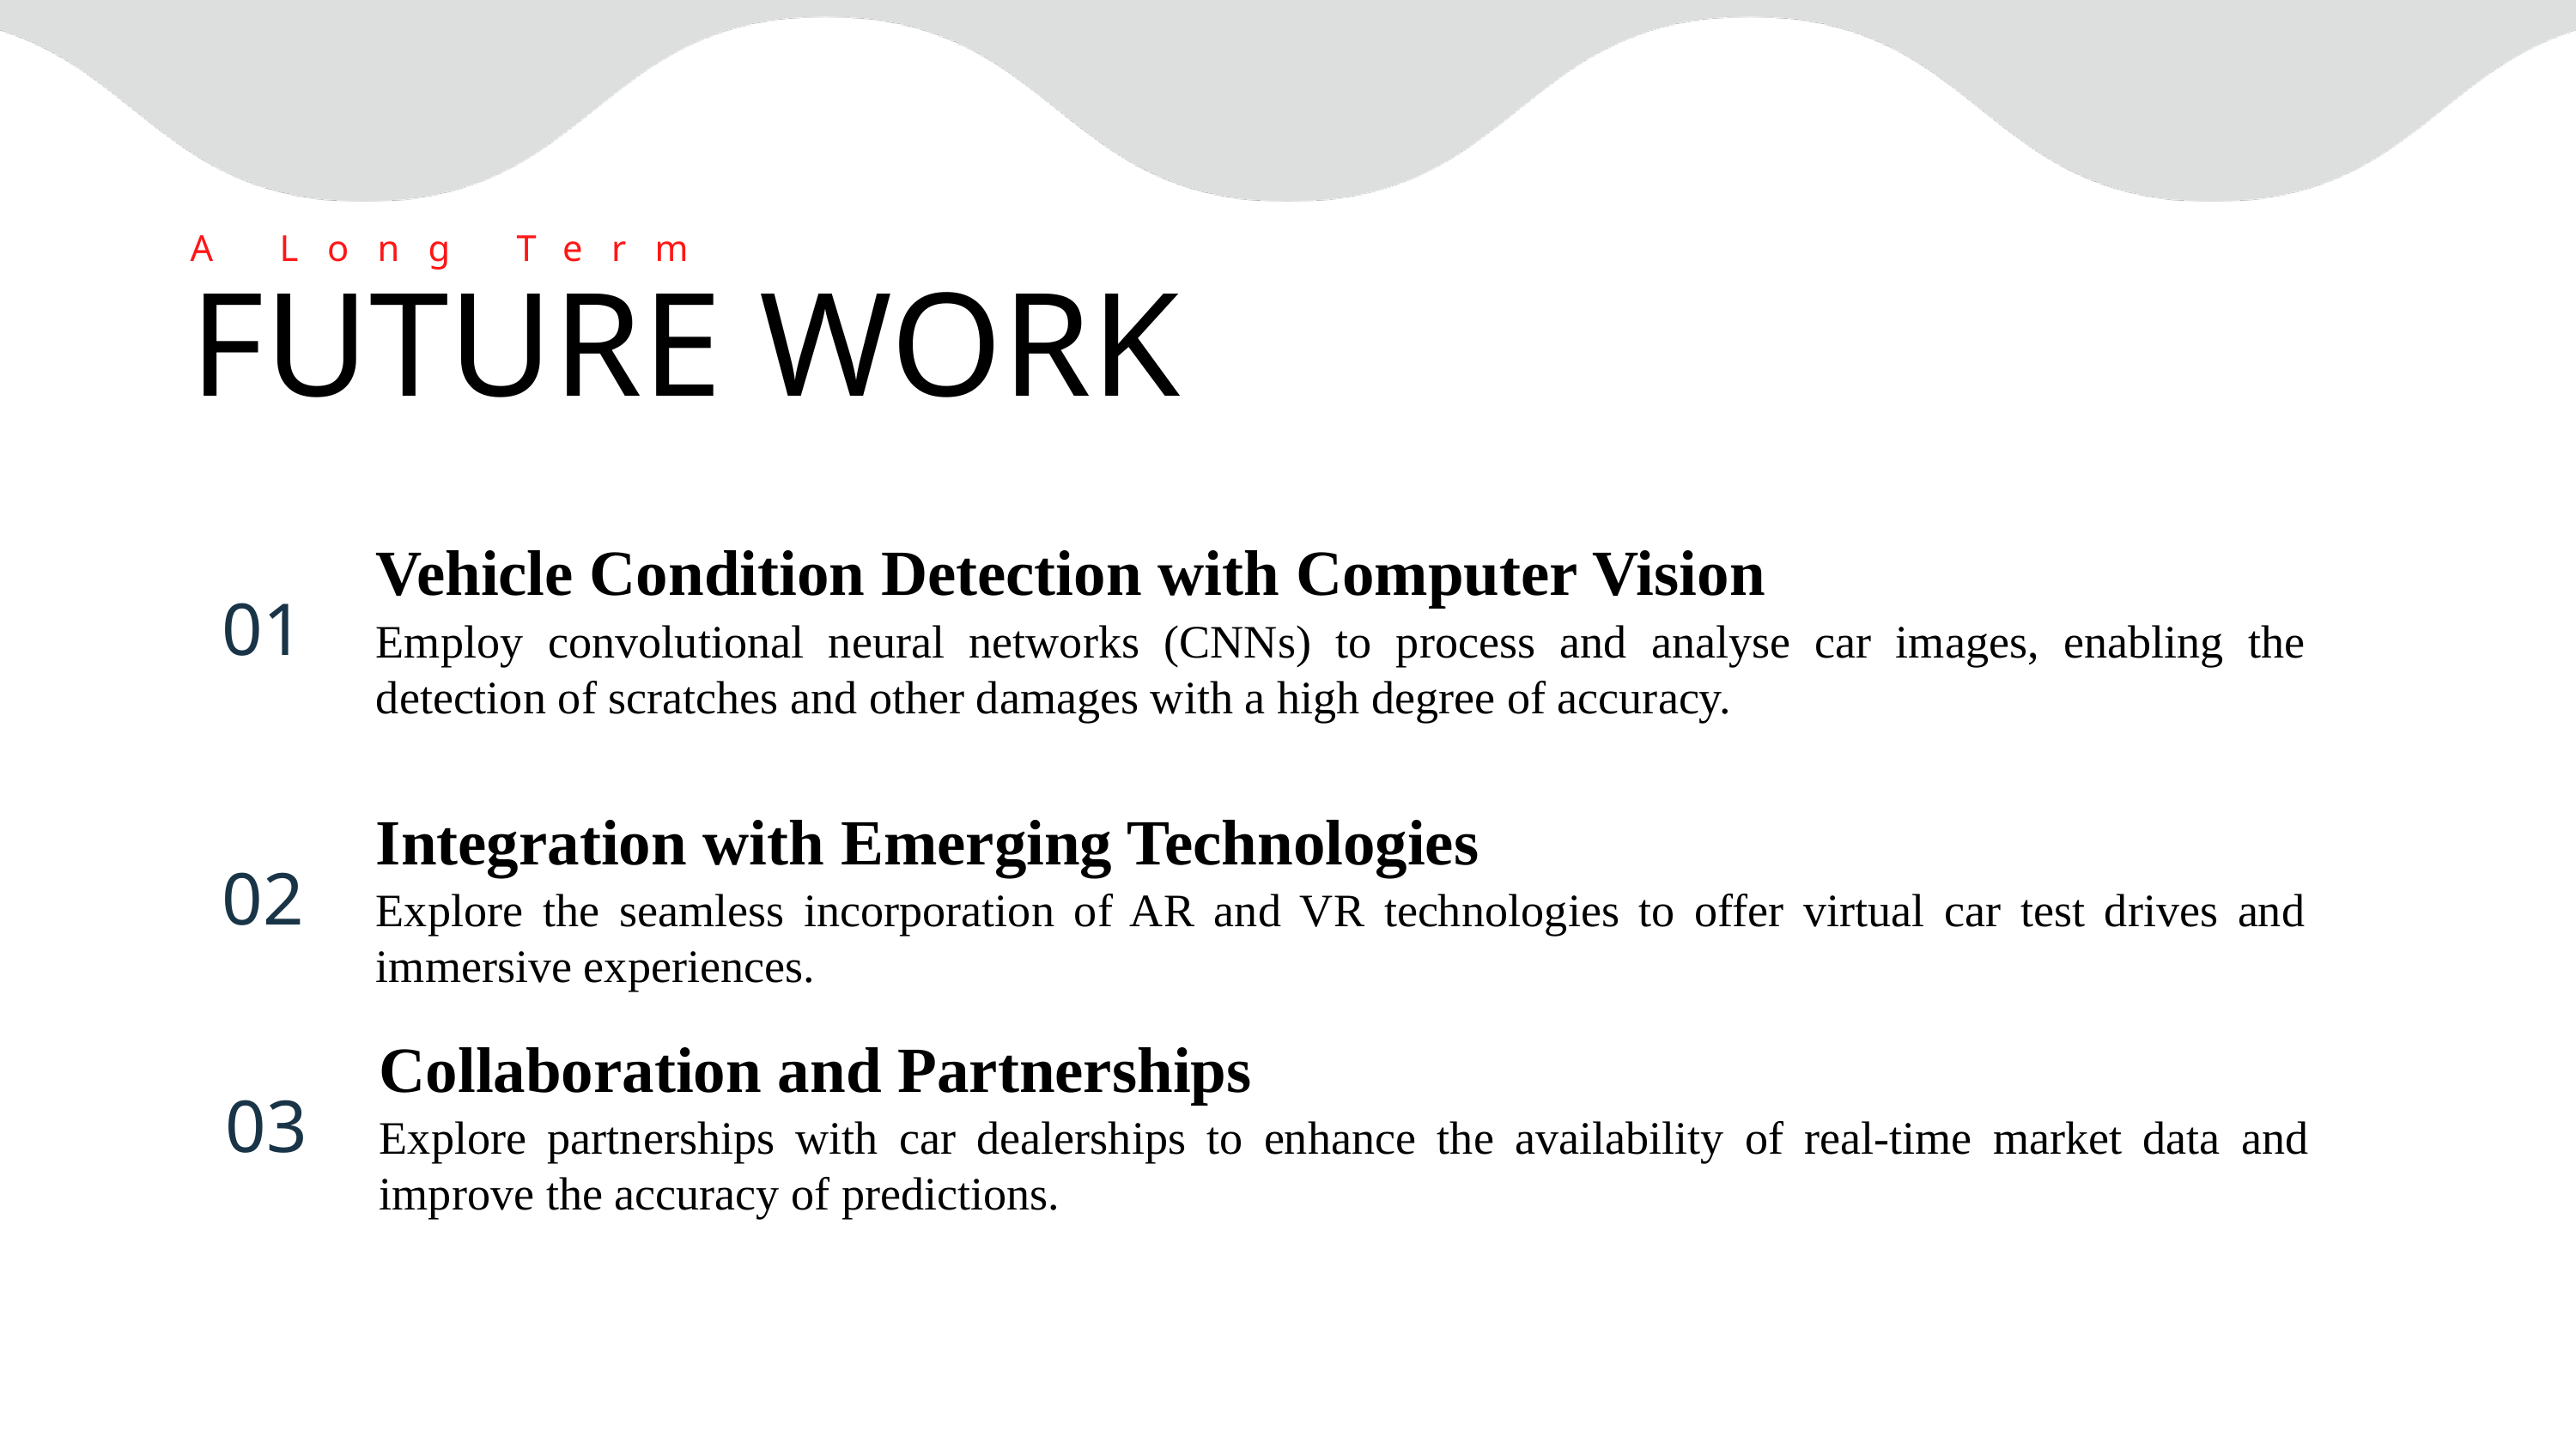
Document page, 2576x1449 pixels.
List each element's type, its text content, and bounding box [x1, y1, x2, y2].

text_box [153, 1027, 2312, 1222]
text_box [149, 530, 2308, 799]
text_box [0, 0, 2576, 202]
text_box FUTURE WORK [190, 262, 1438, 425]
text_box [149, 799, 2308, 993]
text_box A Long Term [190, 227, 931, 262]
